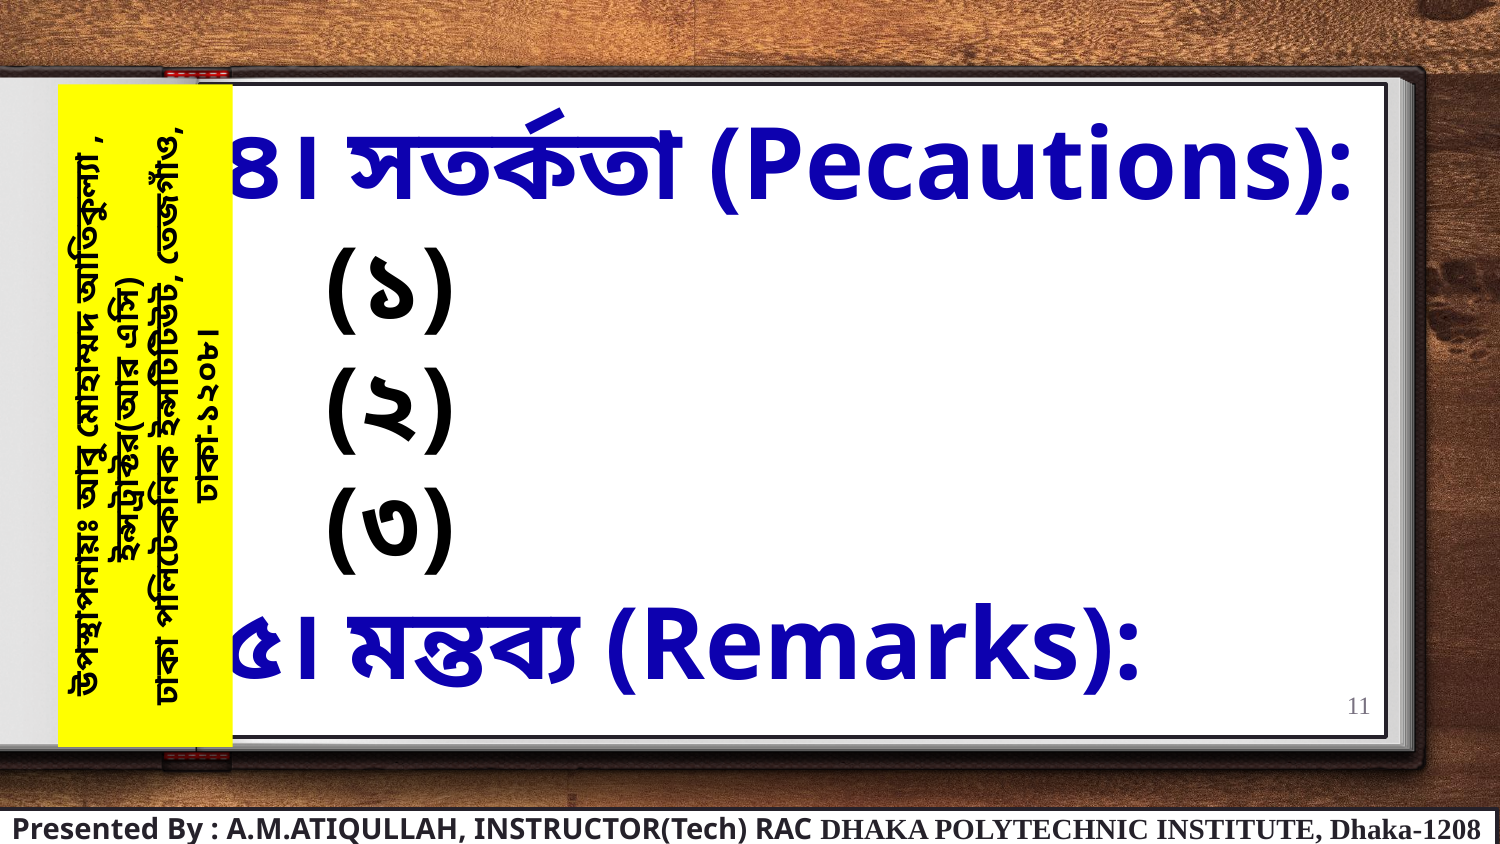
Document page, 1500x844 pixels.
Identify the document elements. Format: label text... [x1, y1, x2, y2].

picture [0, 0, 1500, 844]
text_box উপস্থাপনায়ঃ আবু মোহাম্মদ আতিকুল্যা , ইন্সট্রাক্টর(আর এসি) ঢাকা পলিটেকনিক ইন্সটিটিউট, তেজগাঁও, ঢাকা-১২০৮। [58, 84, 233, 747]
subtitle ৪। সতর্কতা (Pecautions): (১) (২) (৩) ৫। মন্তব্য (Remarks): [198, 82, 1388, 739]
slide_number 11 [1295, 672, 1386, 737]
text_box Presented By : A.M.ATIQULLAH, INSTRUCTOR(Tech) RAC DHAKA POLYTECHNIC INSTITUTE, Dhaka-1208 [0, 807, 1499, 844]
